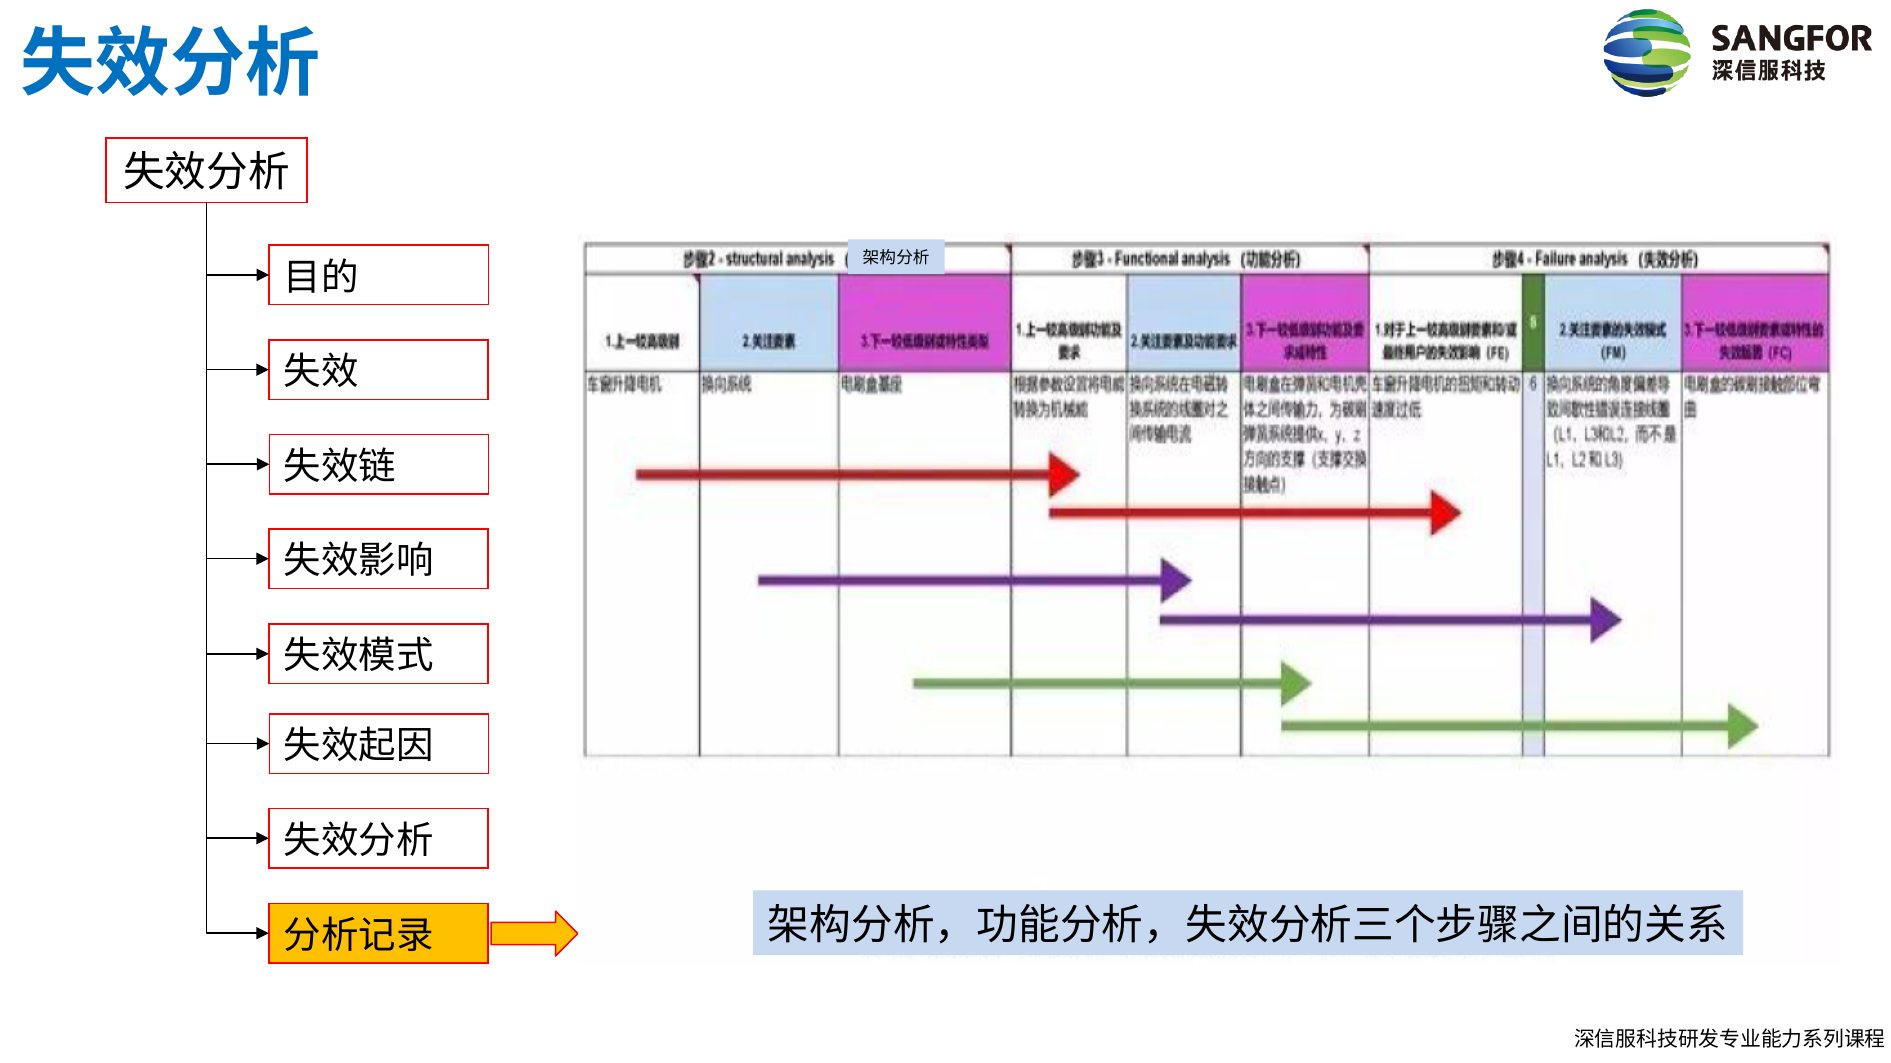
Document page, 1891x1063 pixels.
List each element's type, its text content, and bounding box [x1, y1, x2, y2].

text_box [491, 911, 578, 956]
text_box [107, 302, 369, 350]
text_box 深信服科技研发专业能力系列课程 [1559, 1018, 1891, 1059]
text_box 失效分析 [268, 808, 489, 868]
text_box 分析记录 [268, 903, 489, 964]
text_box 失效分析 [5, 7, 750, 113]
text_box 失效起因 [269, 713, 489, 774]
text_box 失效分析 [106, 137, 307, 203]
text_box 失效链 [464, 434, 489, 442]
text_box 失效 [369, 339, 489, 400]
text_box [0, 537, 578, 600]
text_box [154, 255, 322, 302]
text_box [59, 350, 416, 397]
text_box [0, 489, 556, 537]
picture [578, 233, 1839, 964]
text_box 目的 [274, 245, 489, 305]
text_box 失效模式 [268, 623, 489, 684]
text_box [0, 442, 509, 489]
picture [1597, 4, 1878, 102]
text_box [201, 208, 274, 255]
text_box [12, 397, 464, 442]
